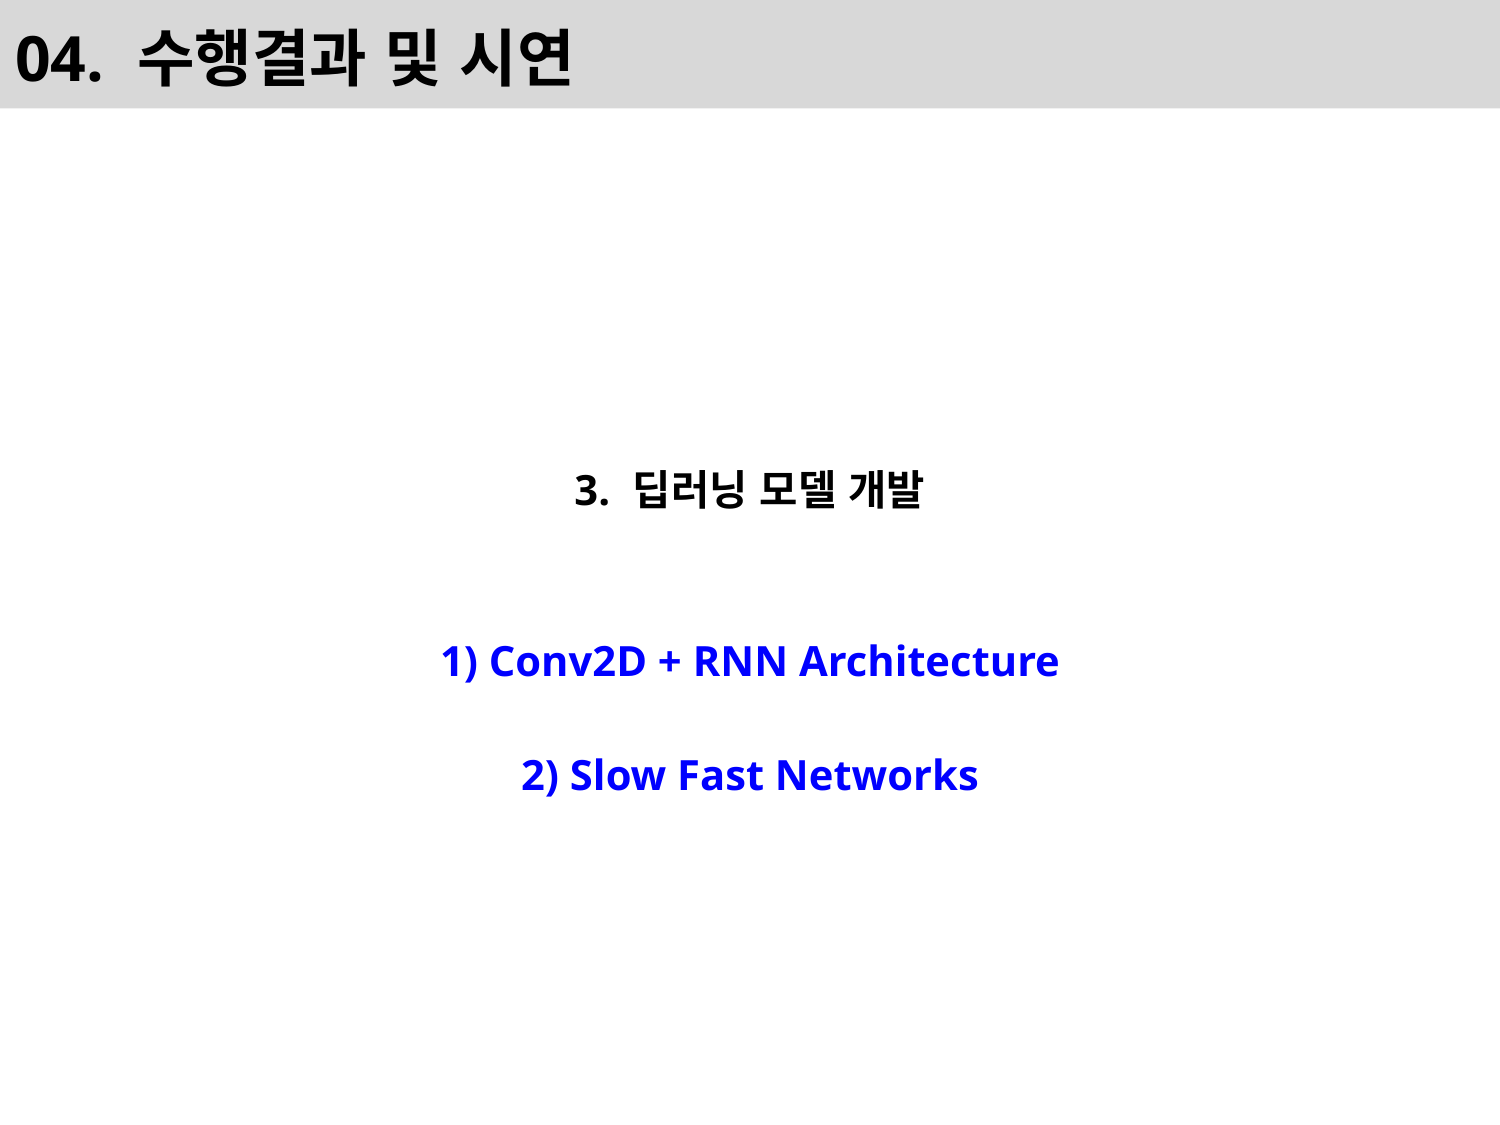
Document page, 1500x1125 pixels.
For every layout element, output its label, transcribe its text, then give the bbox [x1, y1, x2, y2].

list 3. 딥러닝 모델 개발 1) Conv2D + RNN Architecture 2) Slow Fast Networks [23, 134, 1477, 1125]
title 04. 수행결과 및 시연 [0, 0, 1500, 109]
